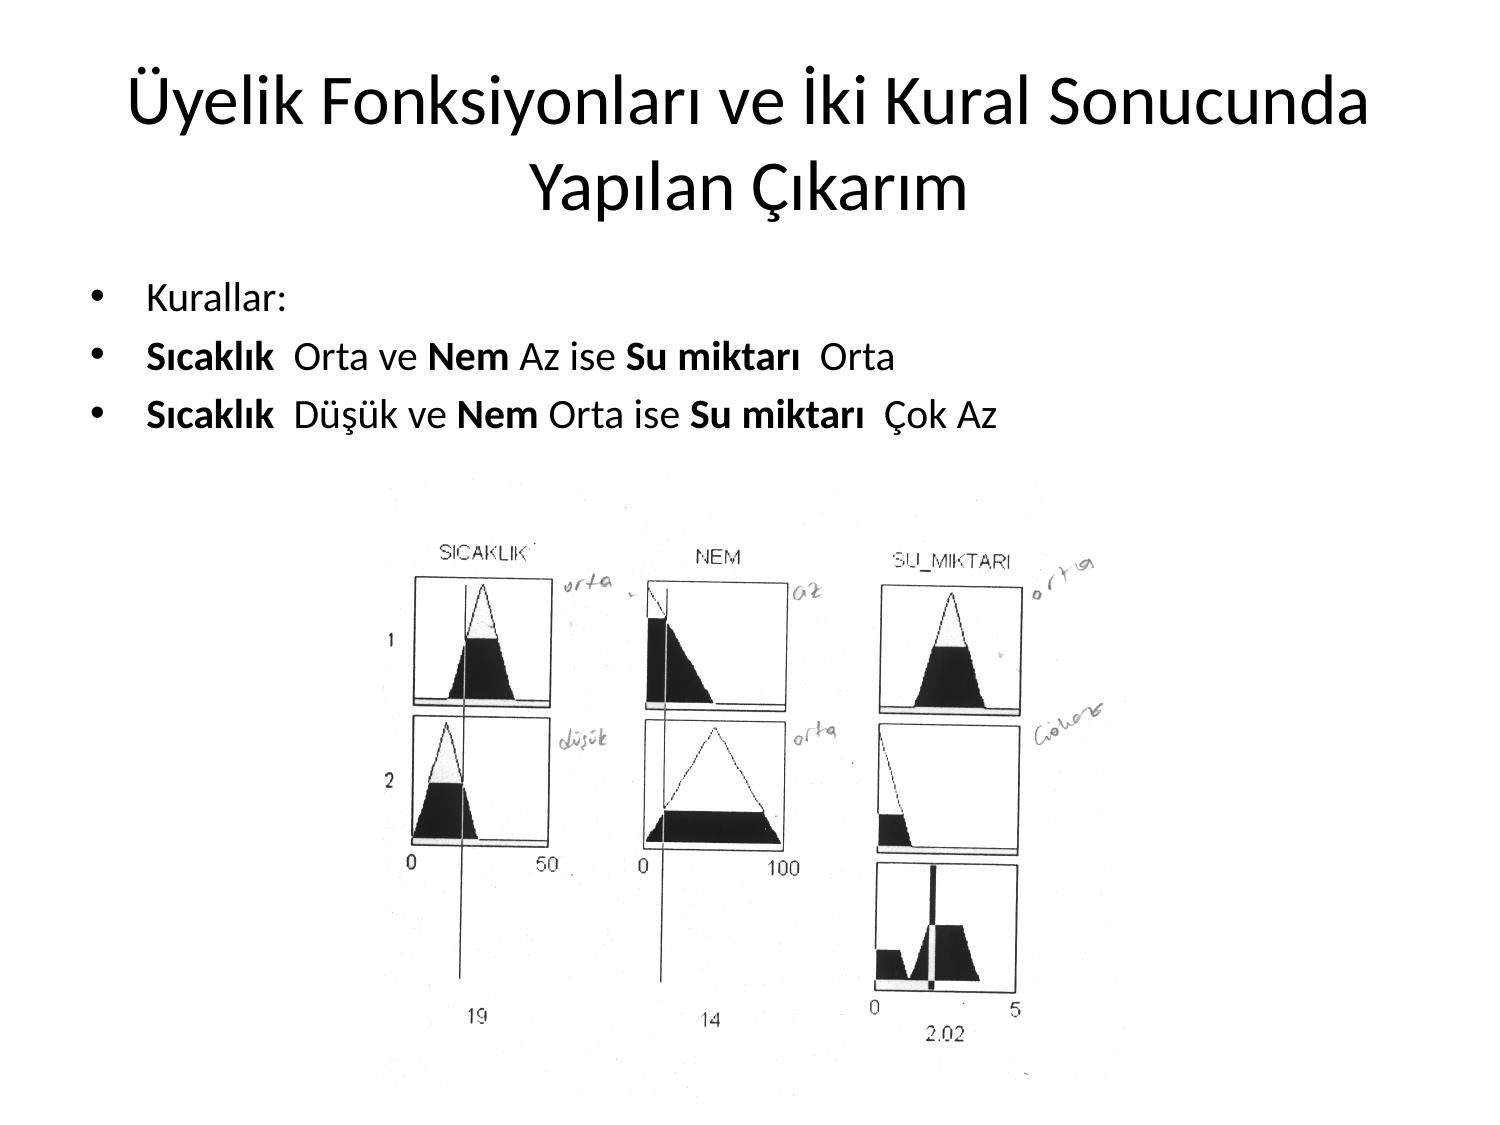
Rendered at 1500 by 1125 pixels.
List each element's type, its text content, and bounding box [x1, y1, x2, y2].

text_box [383, 479, 1128, 1098]
title Üyelik Fonksiyonları ve İki Kural Sonucunda Yapılan Çıkarım [75, 45, 1425, 233]
list Kurallar: Sıcaklık Orta ve Nem Az ise Su miktarı Orta Sıcaklık Düşük ve Nem Orta ise Su miktarı Çok Az [75, 262, 1425, 1005]
